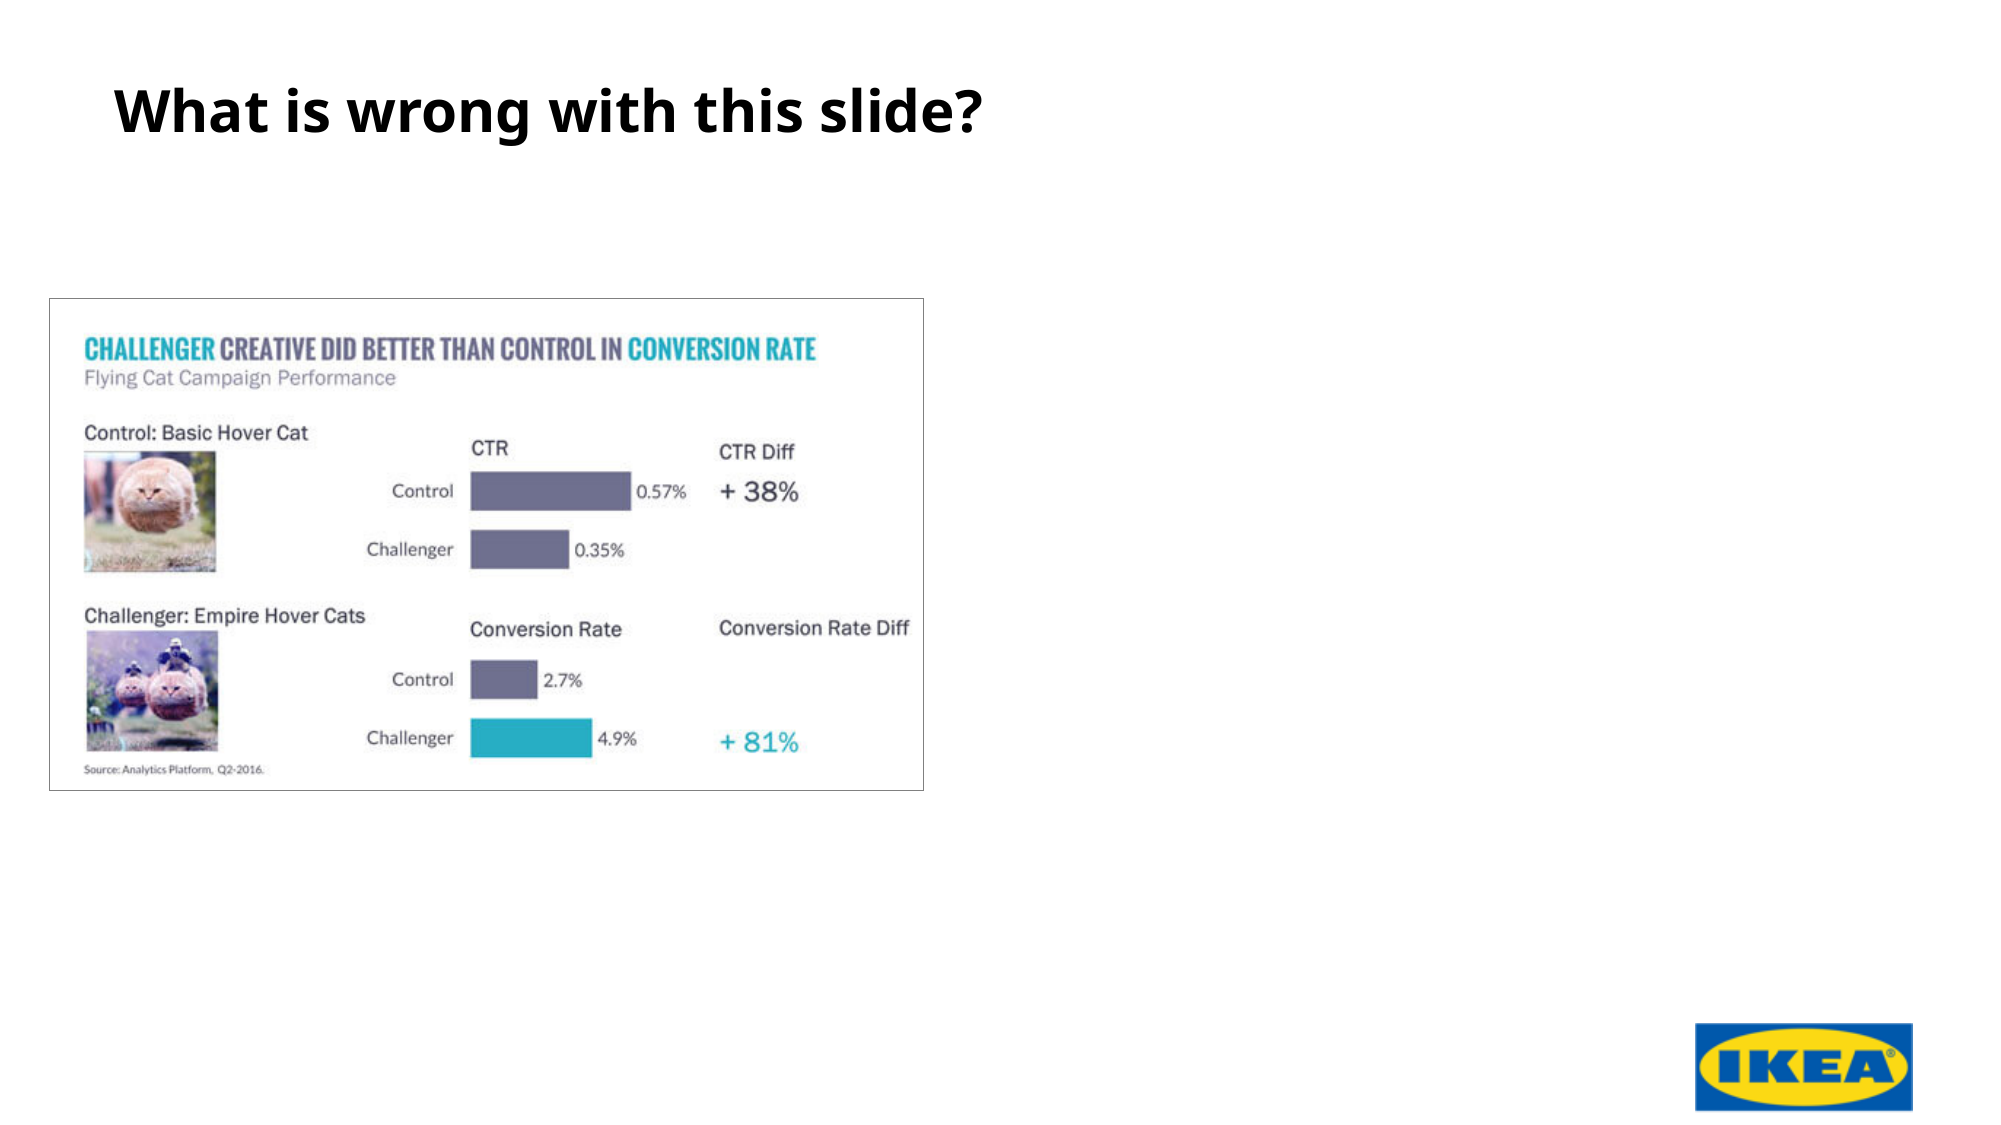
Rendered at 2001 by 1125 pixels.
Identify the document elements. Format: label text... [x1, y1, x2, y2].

title What is wrong with this slide? [114, 44, 1913, 153]
picture [1695, 1023, 1913, 1119]
picture [49, 298, 924, 791]
